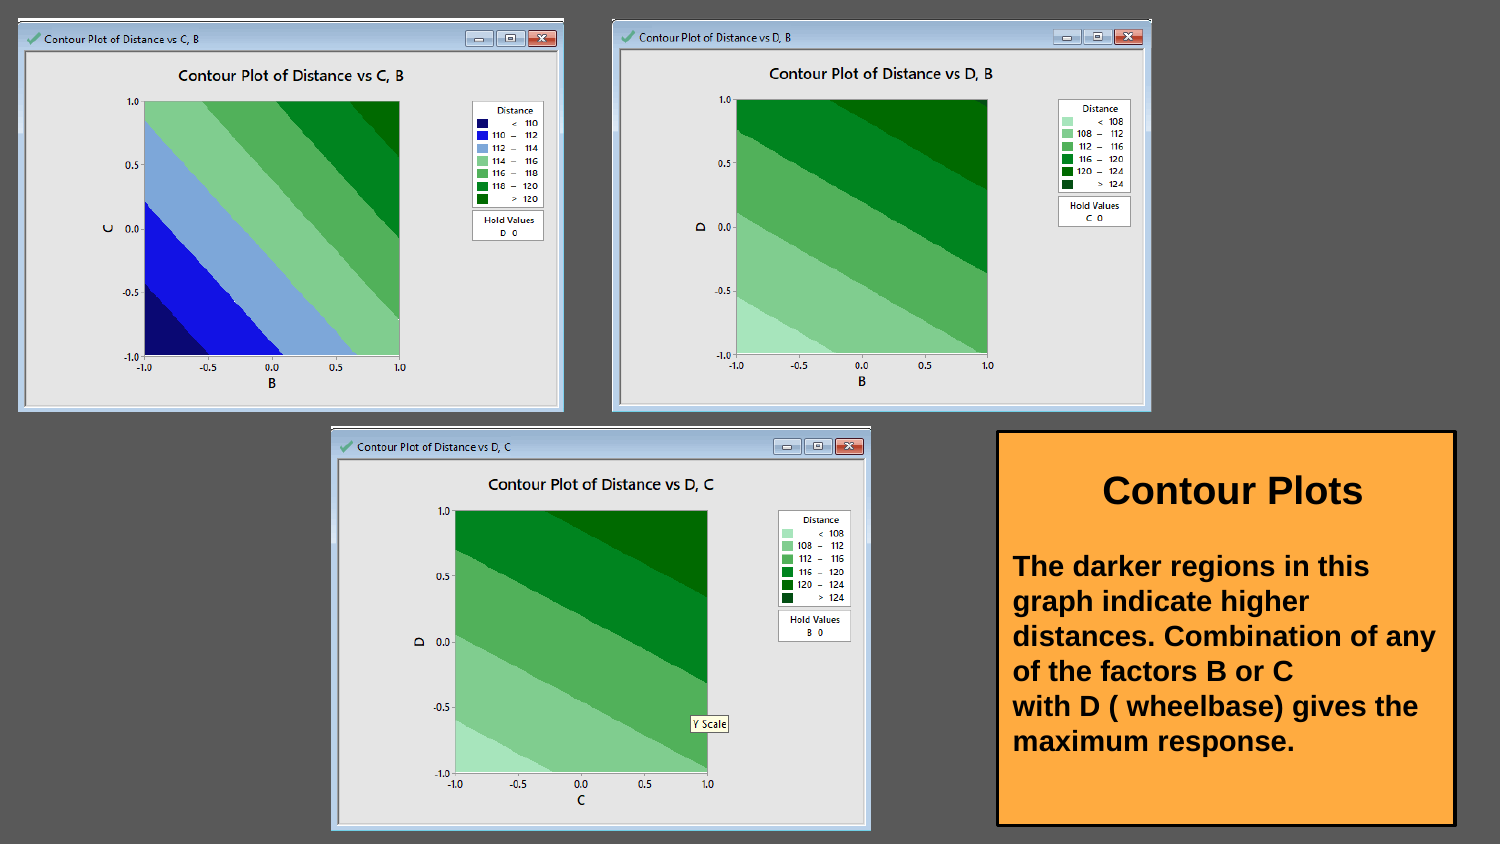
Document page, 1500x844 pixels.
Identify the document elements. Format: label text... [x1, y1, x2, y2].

picture [17, 17, 565, 412]
text_box Contour Plots The darker regions in this graph indicate higher distances. Combination of any of the factors B or C with D ( wheelbase) gives the maximum response. [997, 431, 1456, 826]
picture [331, 426, 871, 831]
picture [611, 17, 1152, 412]
